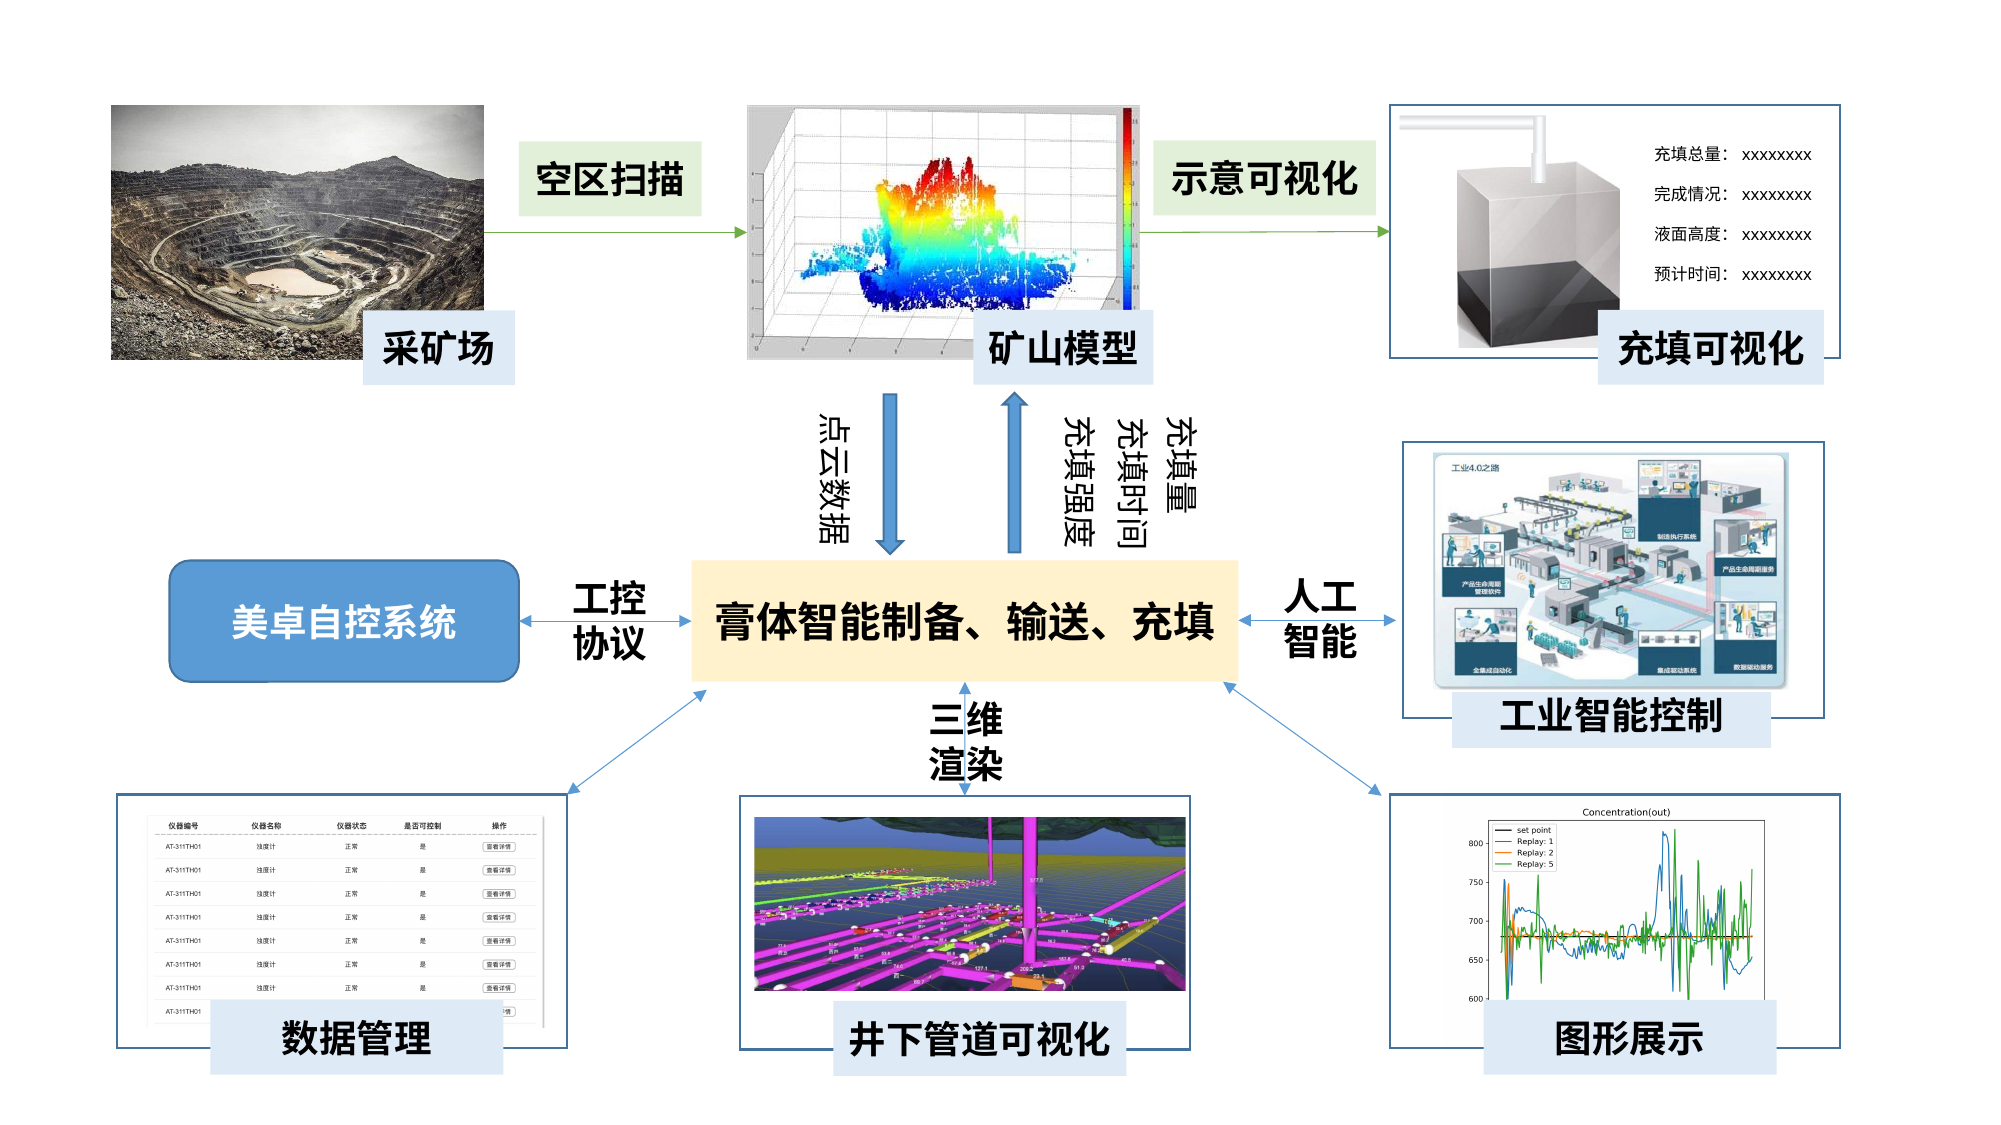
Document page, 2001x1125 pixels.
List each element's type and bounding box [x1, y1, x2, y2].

text_box [111, 104, 1841, 1077]
